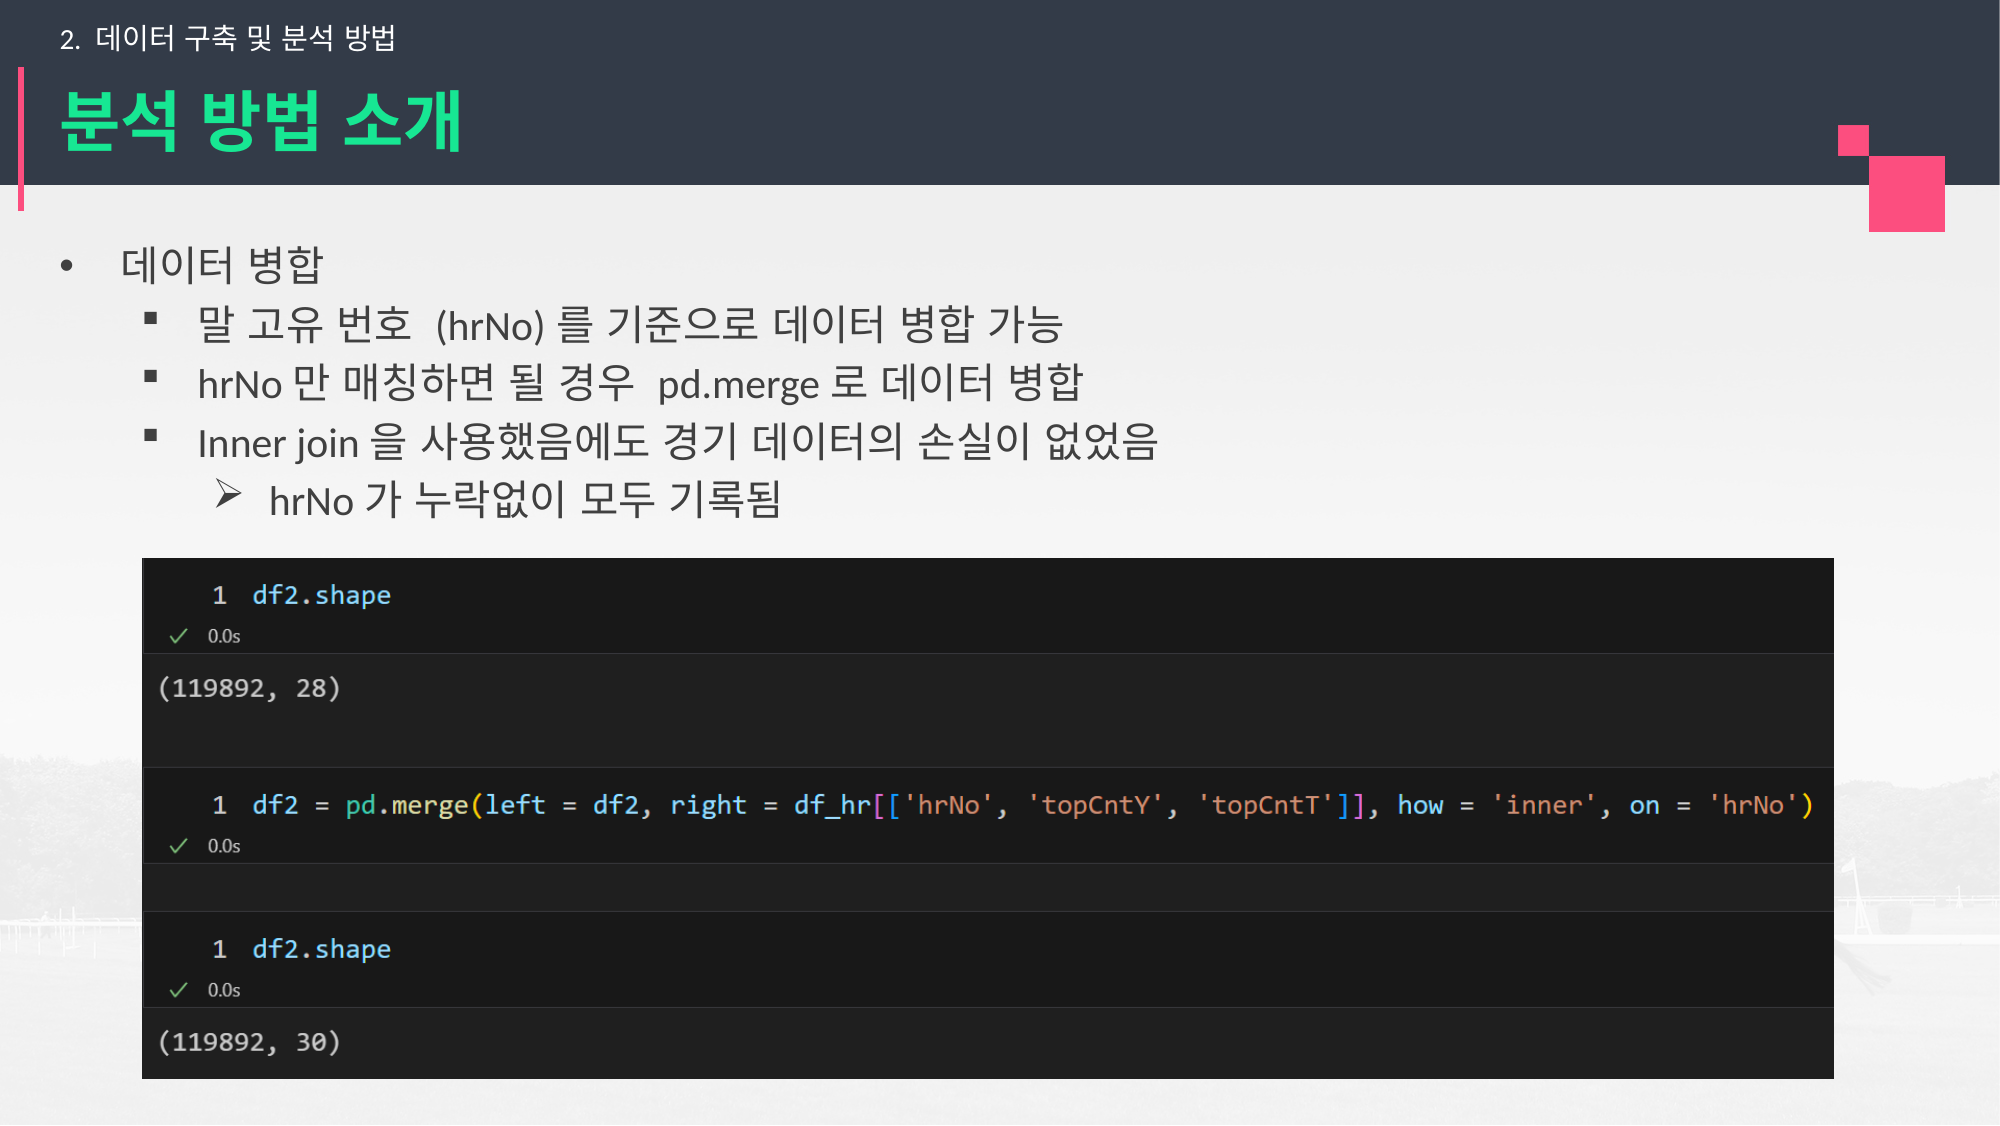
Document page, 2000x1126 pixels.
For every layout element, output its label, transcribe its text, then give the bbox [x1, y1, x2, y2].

picture [0, 0, 2000, 1125]
title 분석 방법 소개 [43, 103, 1401, 186]
text_box 2. 데이터 구축 및 분석 방법 [43, 0, 1401, 103]
list 데이터 병합 말 고유 번호 (hrNo)를 기준으로 데이터 병합 가능 hrNo만 매칭하면 될 경우 pd.merge로 데이터 병합 Inner join을 사용했음에도 경기 데이터의 손실이 없었음 hrNo가 누락없이 모두 기록됨 [43, 231, 1933, 1095]
